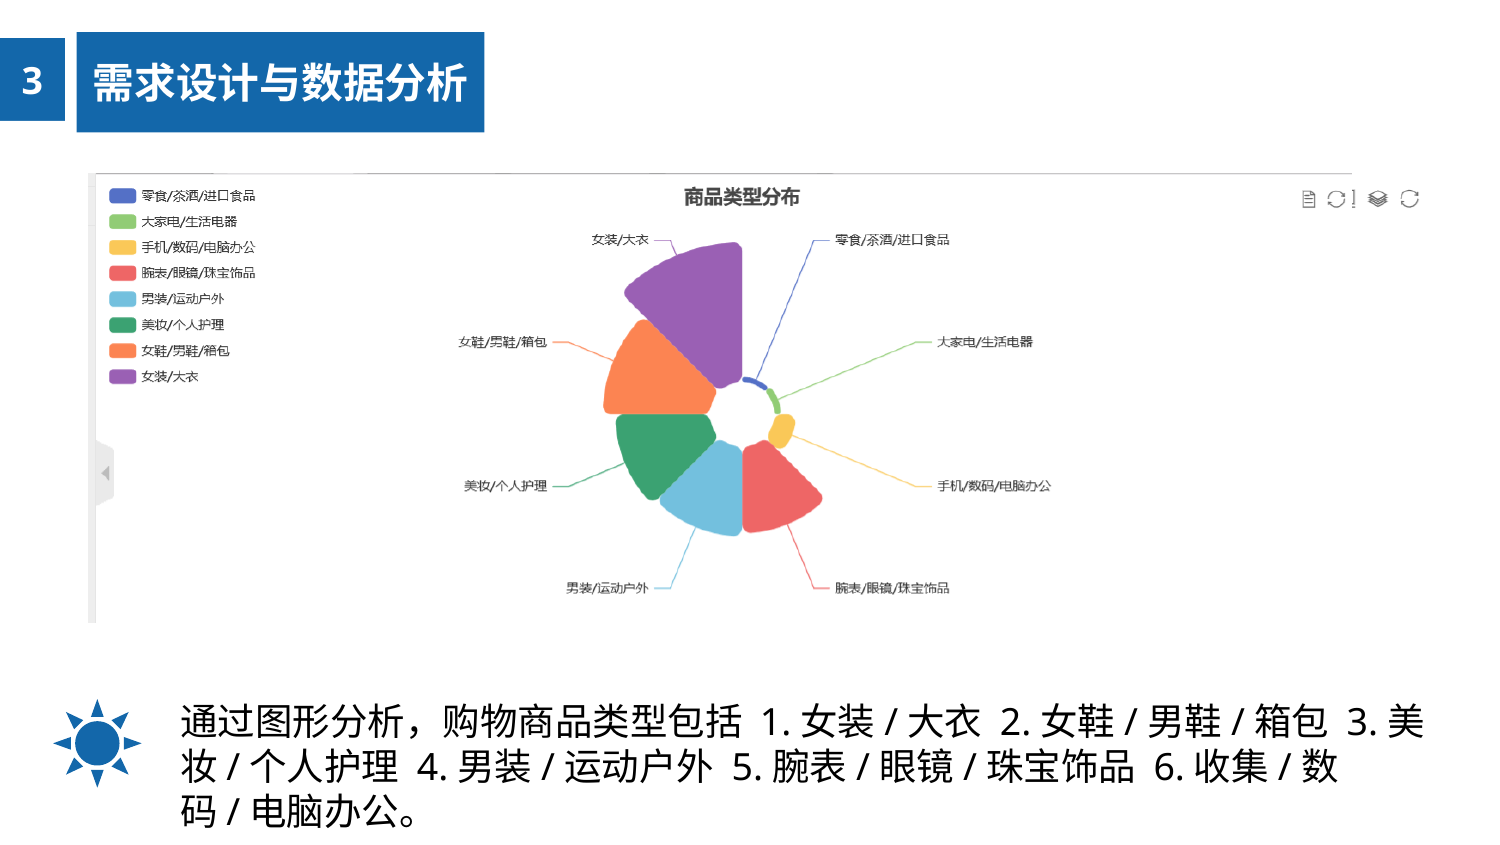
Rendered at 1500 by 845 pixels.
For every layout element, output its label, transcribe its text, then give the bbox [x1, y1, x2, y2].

text_box 3 [0, 36, 67, 123]
text_box 通过图形分析，购物商品类型包括 1.女装/大衣 2.女鞋/男鞋/箱包 3.美妆/个人护理 4.男装/运动户外 5.腕表/眼镜/珠宝饰品 6.收集/数码/电脑办公。 [165, 690, 1450, 840]
picture [88, 173, 1428, 644]
text_box [50, 696, 144, 790]
text_box 需求设计与数据分析 [74, 30, 486, 135]
